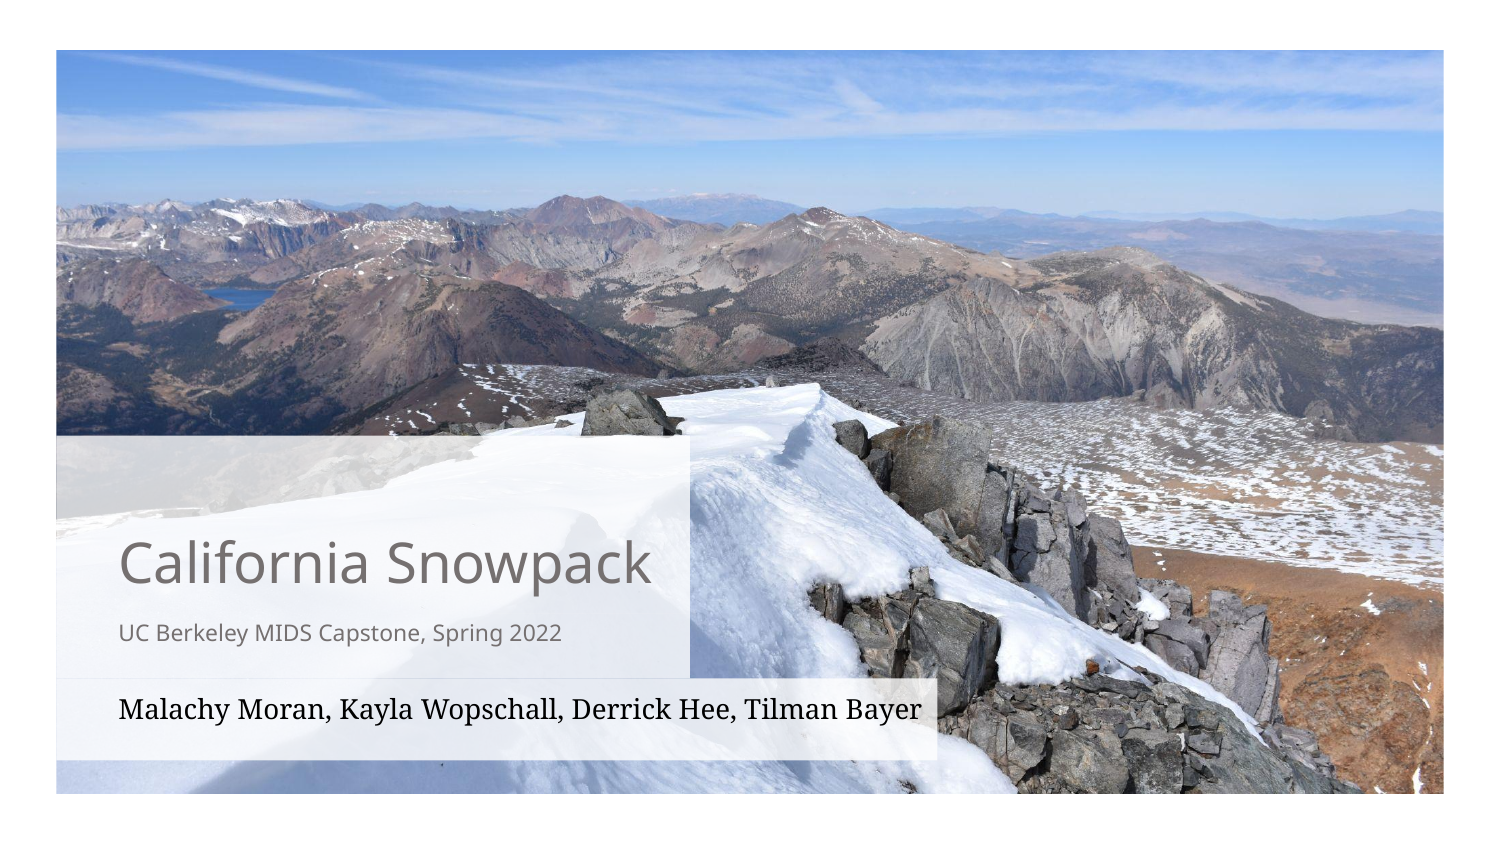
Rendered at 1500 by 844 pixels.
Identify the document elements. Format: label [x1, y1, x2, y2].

picture [56, 50, 1444, 794]
